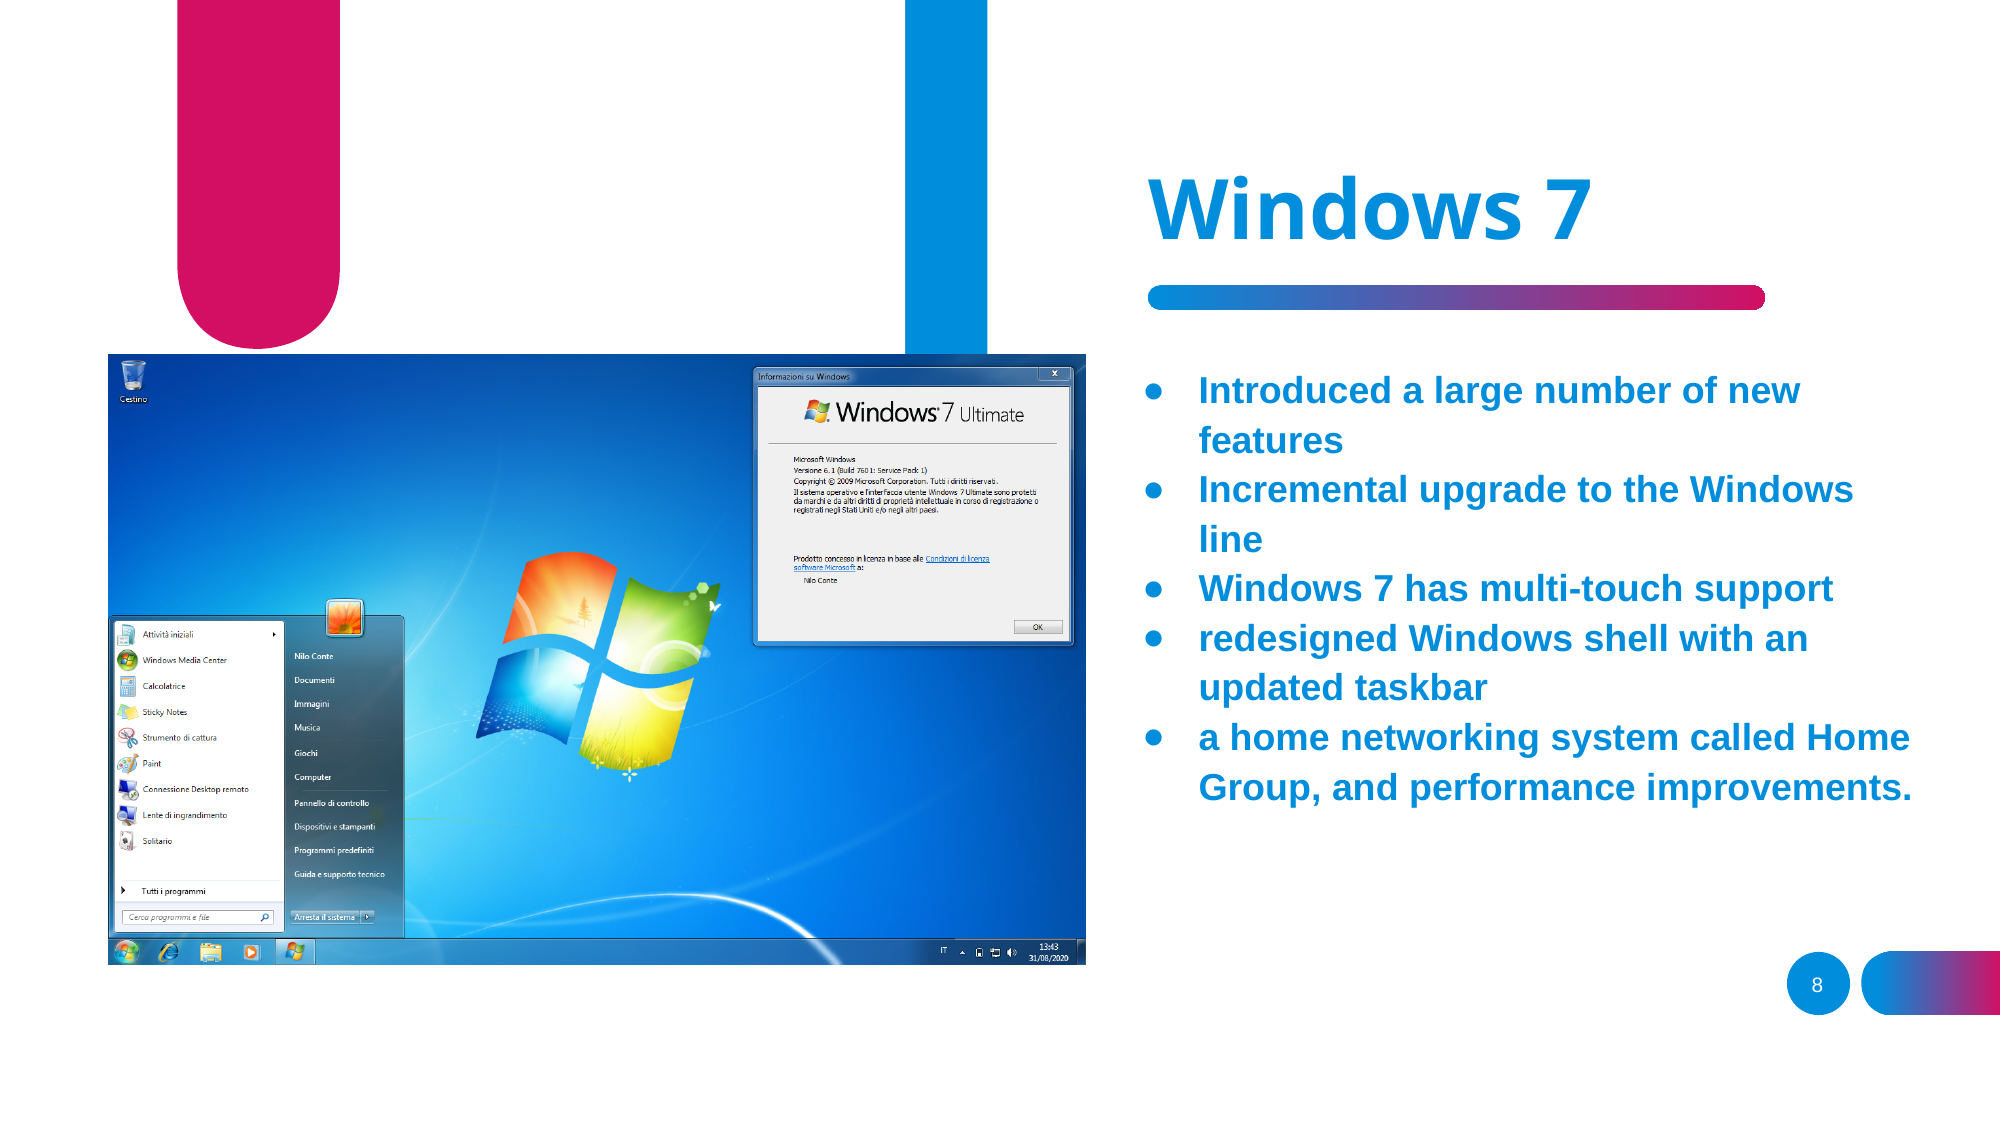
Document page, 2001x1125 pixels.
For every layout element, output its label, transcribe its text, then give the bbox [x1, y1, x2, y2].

slide_number ‹#› [1772, 965, 1863, 1015]
title Windows 7 [1133, 148, 1873, 278]
text_box Introduced a large number of new features Incremental upgrade to the Windows line Windows 7 has multi-touch support redesigned Windows shell with an updated taskbar a home networking system called Home Group, and performance improvements. [1108, 354, 1945, 965]
picture [108, 354, 1086, 966]
